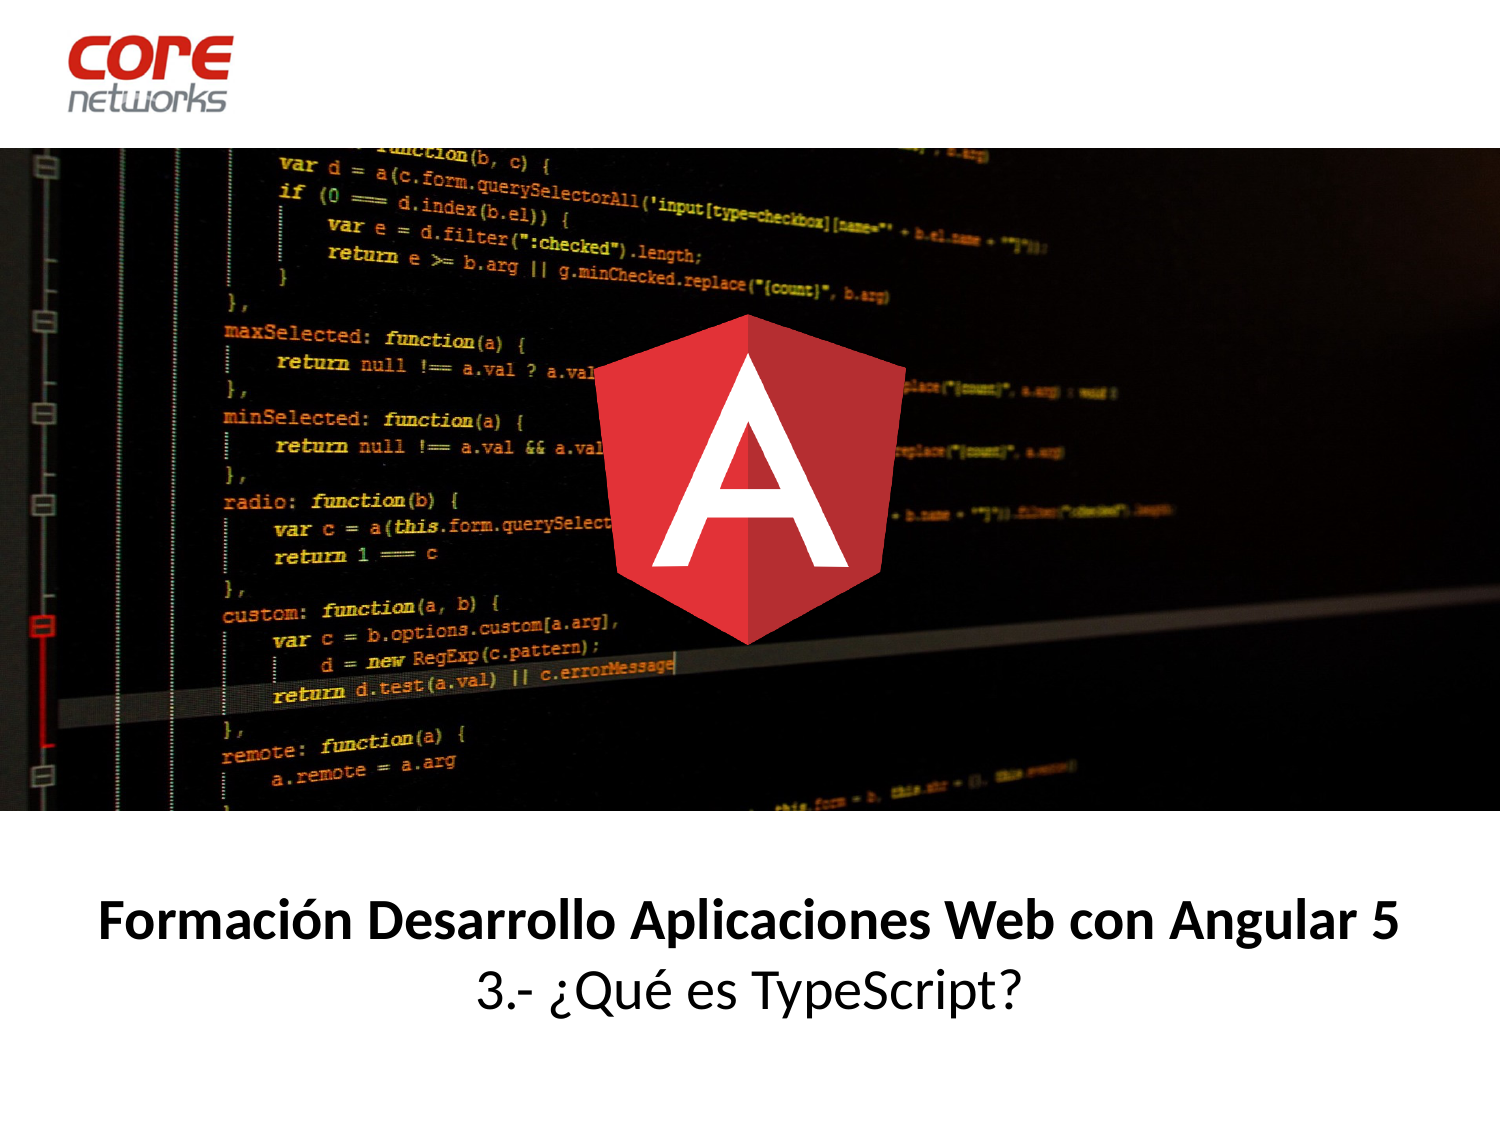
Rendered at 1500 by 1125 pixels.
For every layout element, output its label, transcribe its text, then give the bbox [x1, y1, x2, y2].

text_box Formación Desarrollo Aplicaciones Web con Angular 5 3.- ¿Qué es TypeScript? [0, 873, 1500, 1029]
picture [0, 147, 1500, 811]
picture [67, 30, 235, 117]
